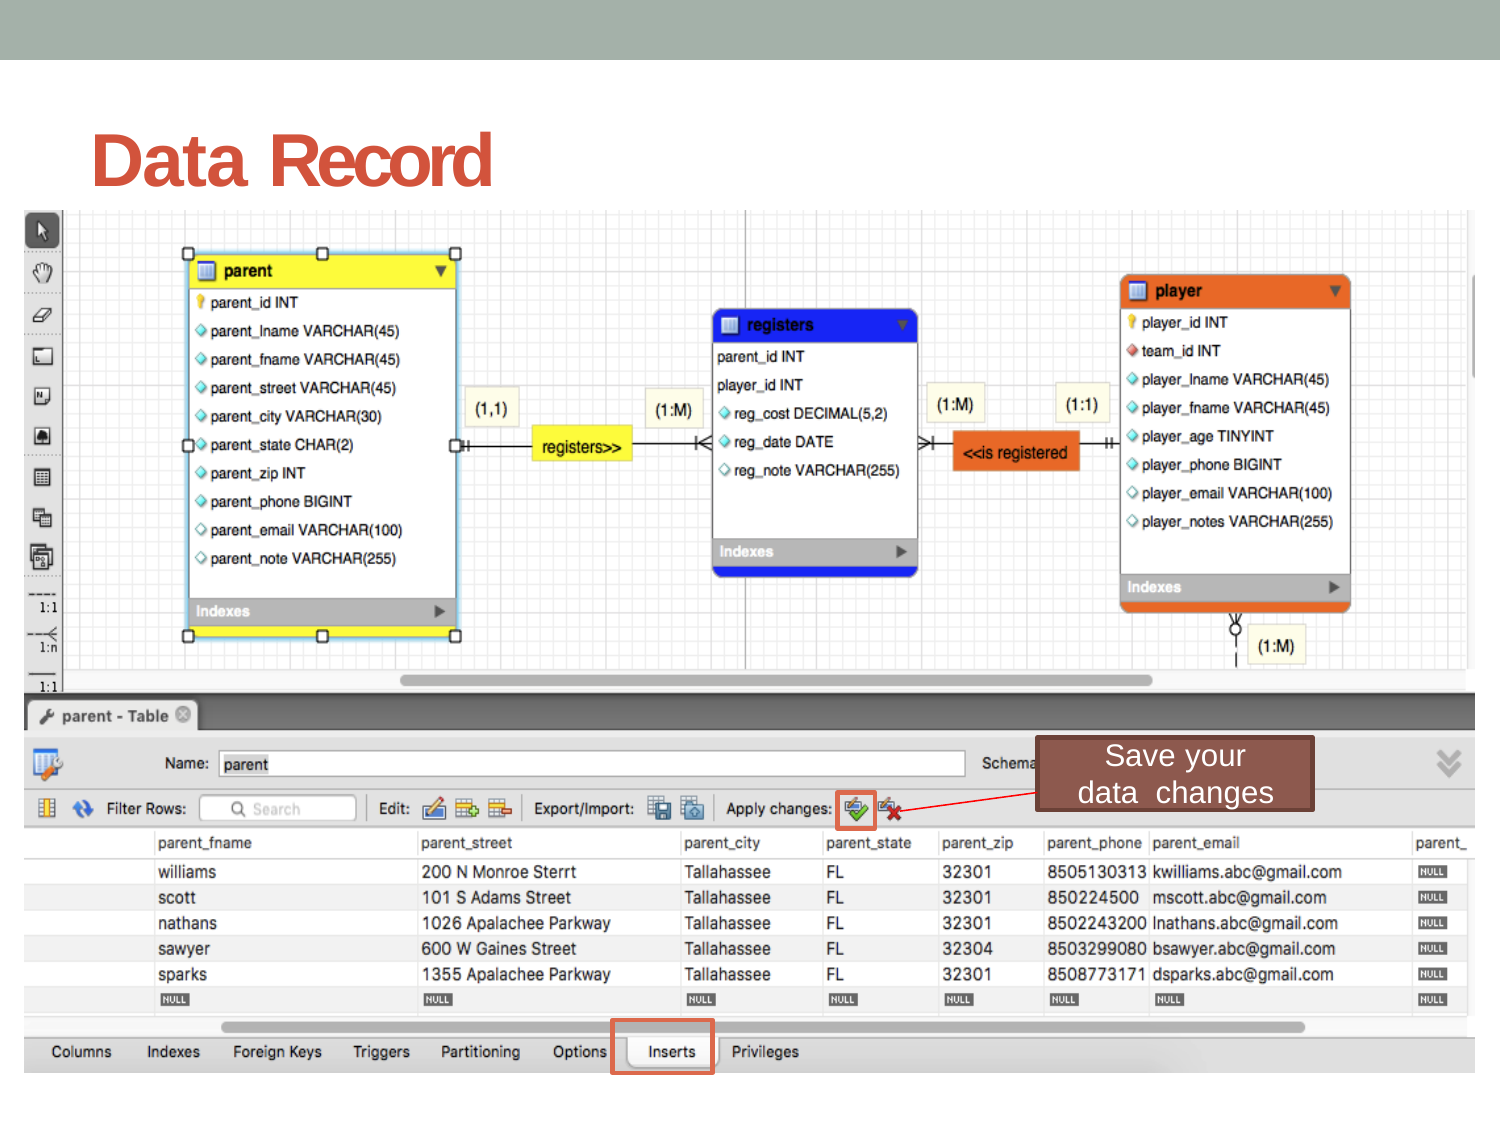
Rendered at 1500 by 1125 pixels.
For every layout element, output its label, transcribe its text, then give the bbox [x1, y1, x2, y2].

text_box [899, 792, 1038, 812]
picture [24, 209, 1476, 1074]
title Data Record [87, 111, 875, 208]
